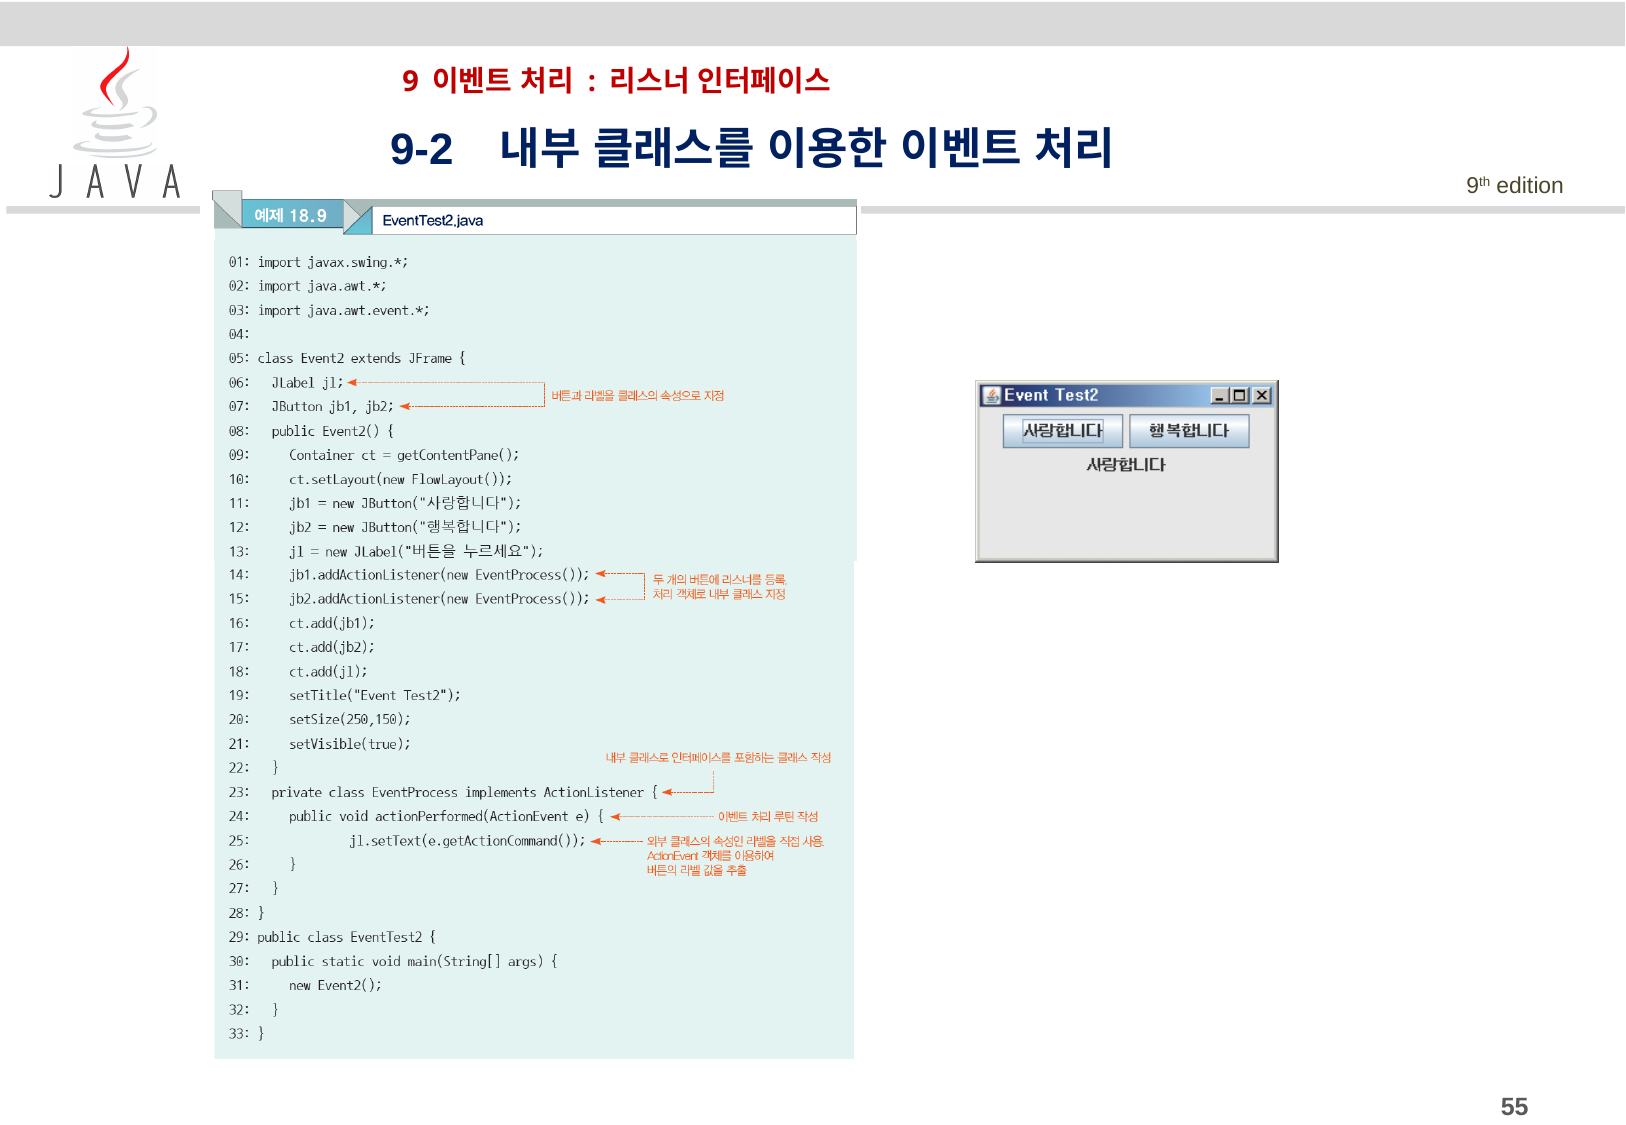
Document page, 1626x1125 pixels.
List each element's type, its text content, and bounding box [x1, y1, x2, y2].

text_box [199, 183, 861, 1059]
slide_number 55 [1164, 1074, 1544, 1125]
picture [974, 380, 1279, 563]
picture [49, 164, 180, 198]
text_box 9-2 내부 클래스를 이용한 이벤트 처리 [375, 112, 1175, 181]
picture [73, 46, 157, 158]
title 9 이벤트 처리 : 리스너 인터페이스 [387, 54, 1393, 105]
list [230, 50, 1588, 120]
